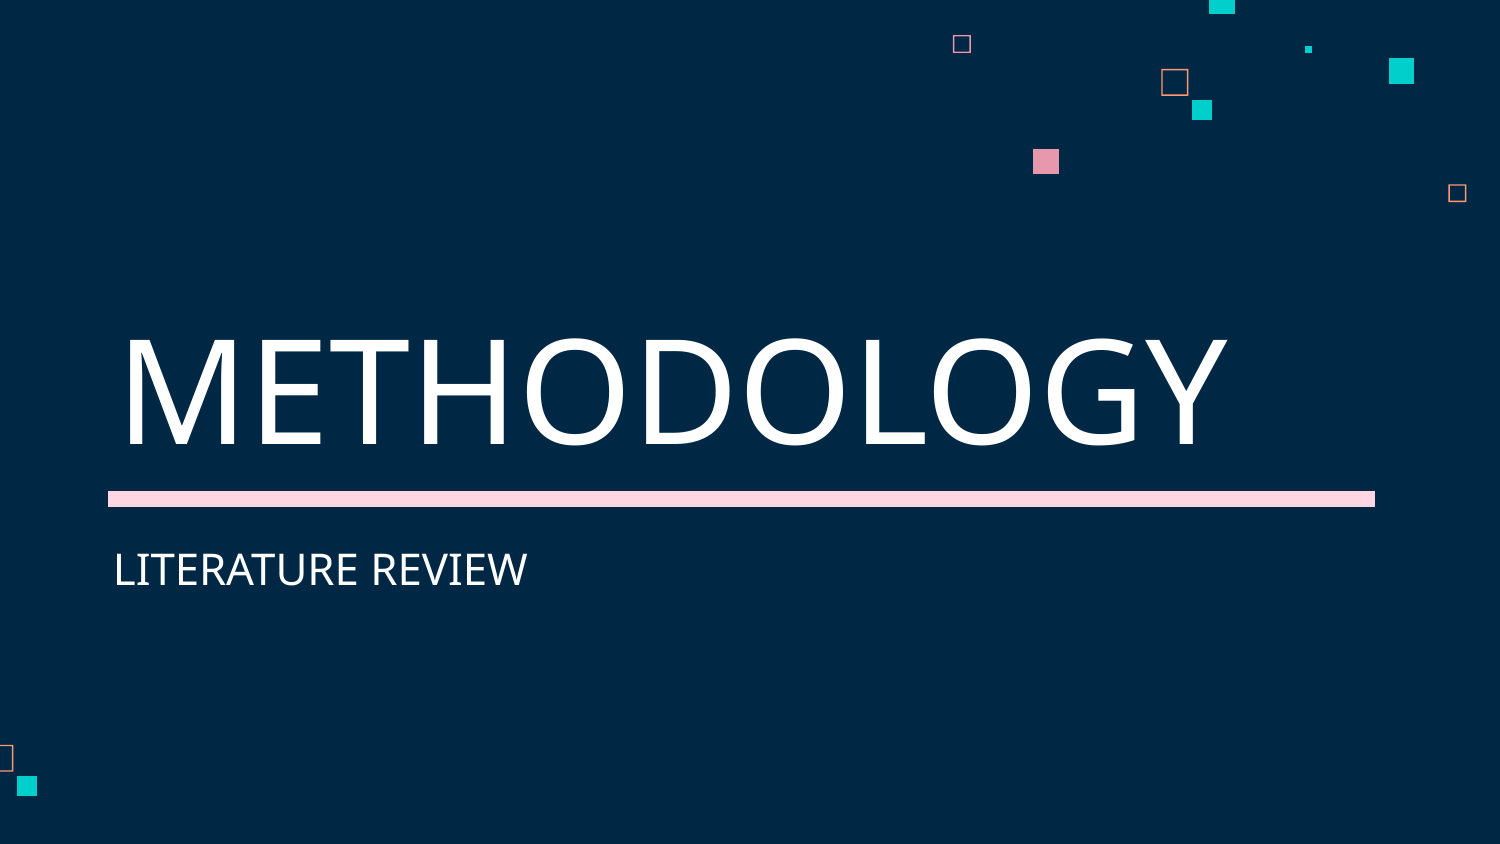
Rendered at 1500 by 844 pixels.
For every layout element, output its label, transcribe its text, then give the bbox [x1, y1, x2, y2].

list LITERATURE REVIEW [97, 527, 1389, 784]
title METHODOLOGY [101, 67, 1392, 489]
text_box [106, 490, 1376, 508]
